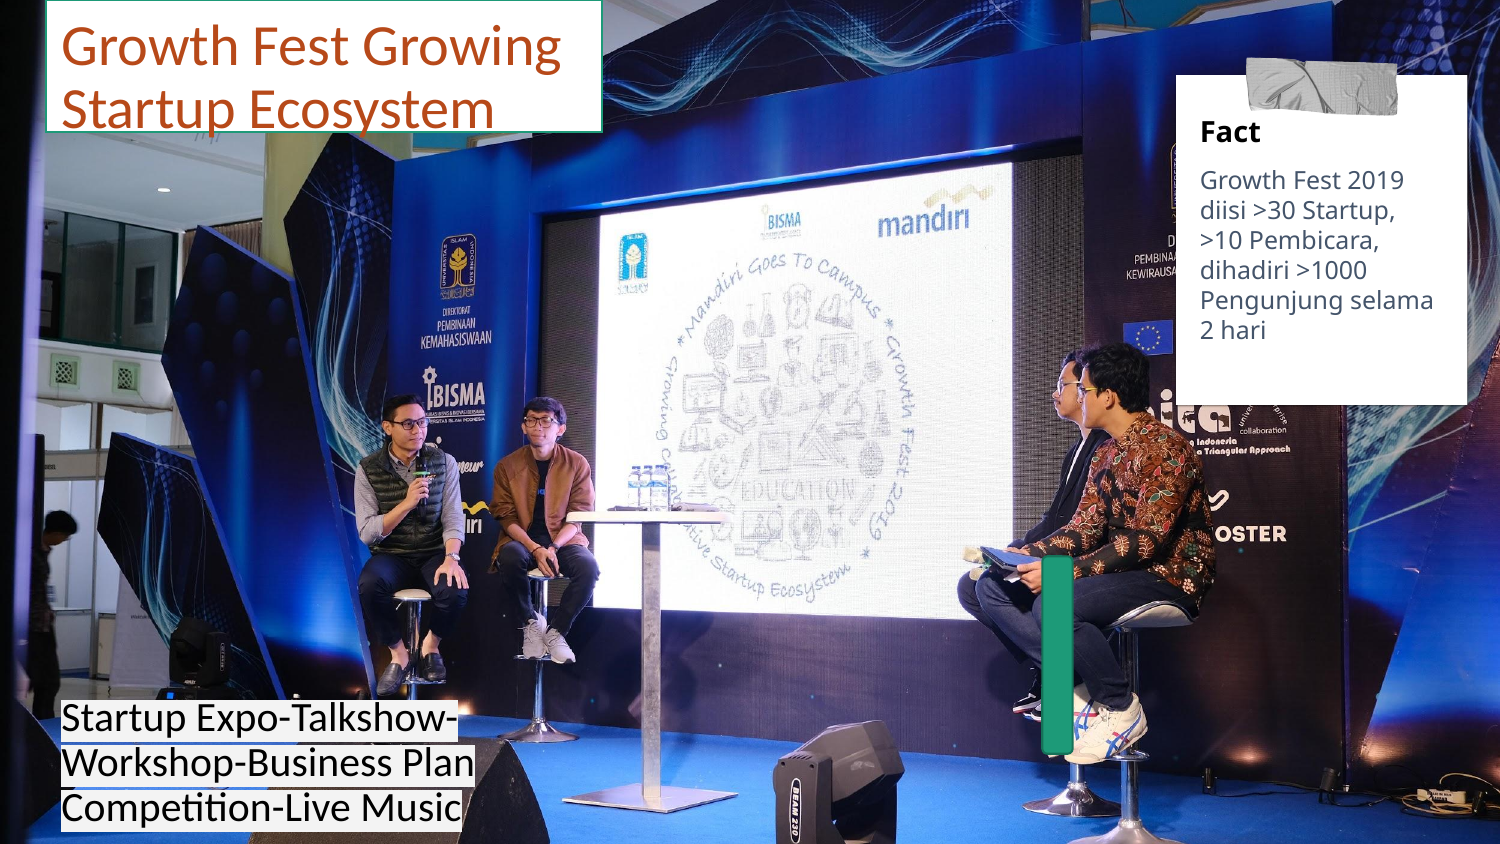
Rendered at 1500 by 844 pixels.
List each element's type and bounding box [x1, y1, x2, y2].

picture [0, 0, 1500, 844]
text_box [1164, 56, 1479, 418]
